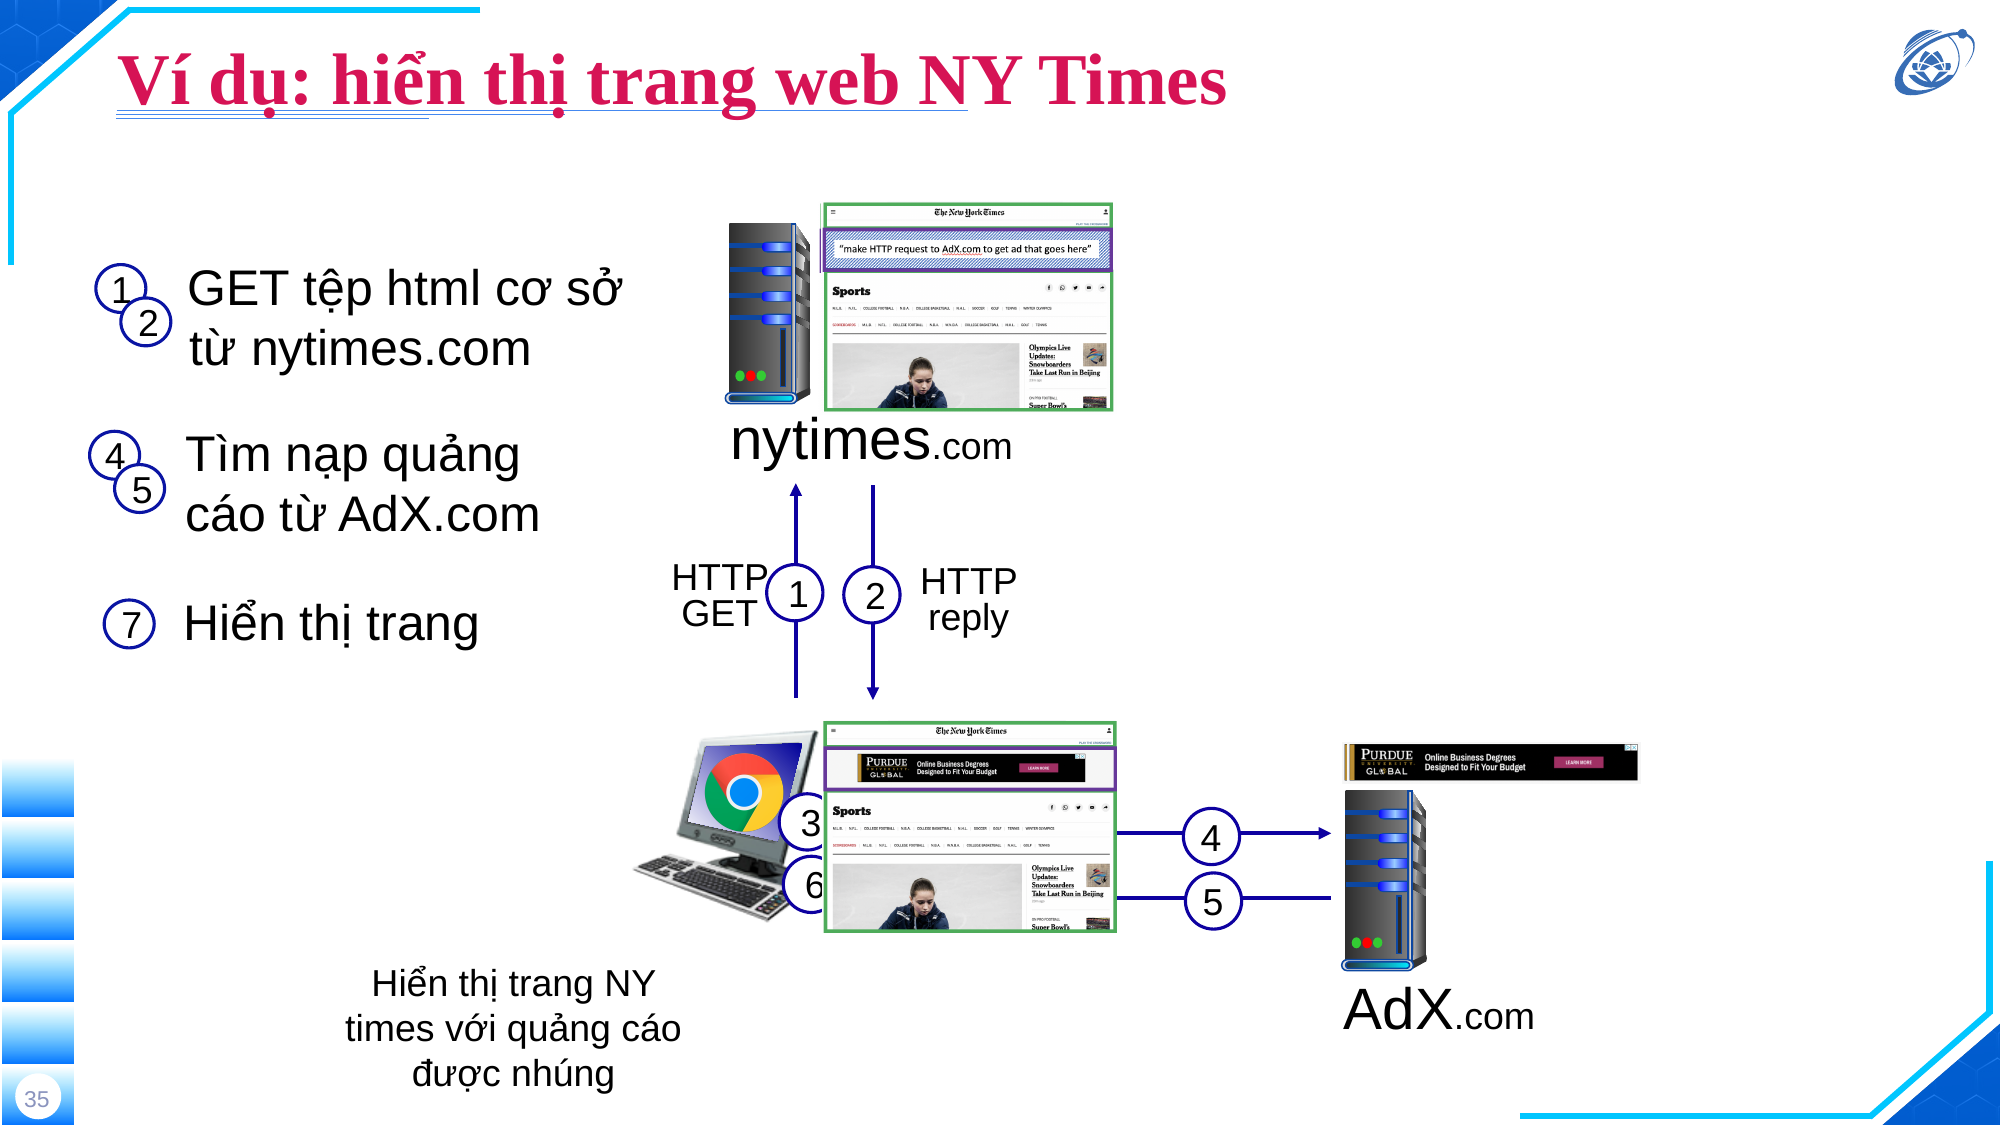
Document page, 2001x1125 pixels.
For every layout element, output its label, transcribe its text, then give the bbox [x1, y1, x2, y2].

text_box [89, 414, 609, 551]
picture [1342, 742, 1641, 784]
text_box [104, 583, 607, 659]
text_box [779, 791, 822, 853]
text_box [843, 485, 1053, 700]
picture [822, 720, 1117, 934]
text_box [725, 223, 811, 404]
picture [818, 200, 1117, 415]
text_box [1117, 806, 1332, 867]
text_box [654, 483, 825, 698]
title Ví dụ: hiển thị trang web NY Times [117, 28, 1863, 106]
text_box AdX.com [1329, 964, 1551, 1049]
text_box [95, 247, 655, 385]
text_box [783, 854, 822, 915]
text_box nytimes.com [715, 393, 1028, 479]
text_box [1117, 870, 1332, 932]
text_box Hiển thị trang NY times với quảng cáo được nhúng [314, 952, 713, 1102]
slide_number 35 [0, 1075, 117, 1122]
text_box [588, 722, 824, 937]
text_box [1341, 790, 1427, 971]
